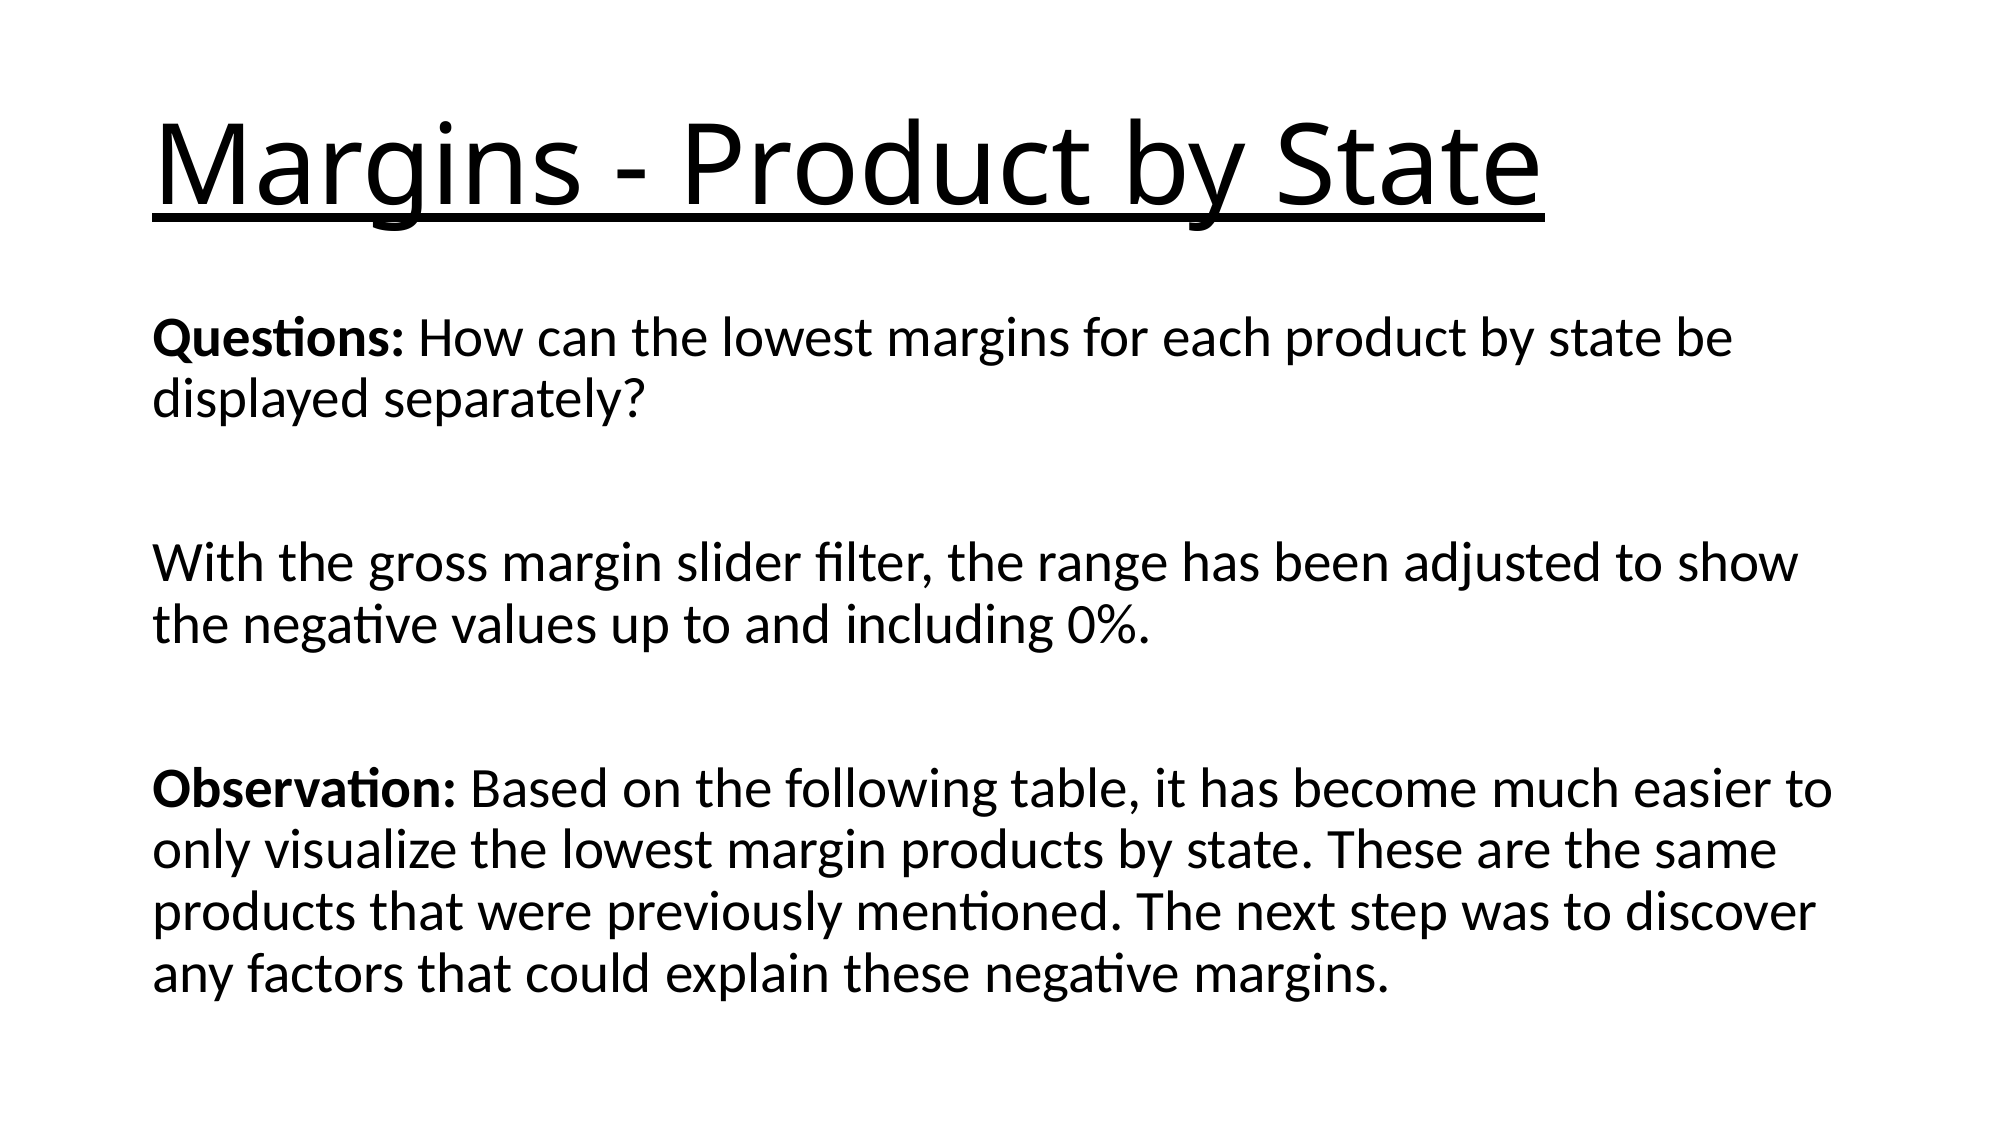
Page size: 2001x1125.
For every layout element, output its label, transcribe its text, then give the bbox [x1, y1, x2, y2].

list Questions: How can the lowest margins for each product by state be displayed separately? With the gross margin slider filter, the range has been adjusted to show the negative values up to and including 0%. Observation: Based on the following table, it has become much easier to only visualize the lowest margin products by state. These are the same products that were previously mentioned. The next step was to discover any factors that could explain these negative margins. [137, 299, 1863, 1014]
title Margins - Product by State [137, 59, 1863, 278]
